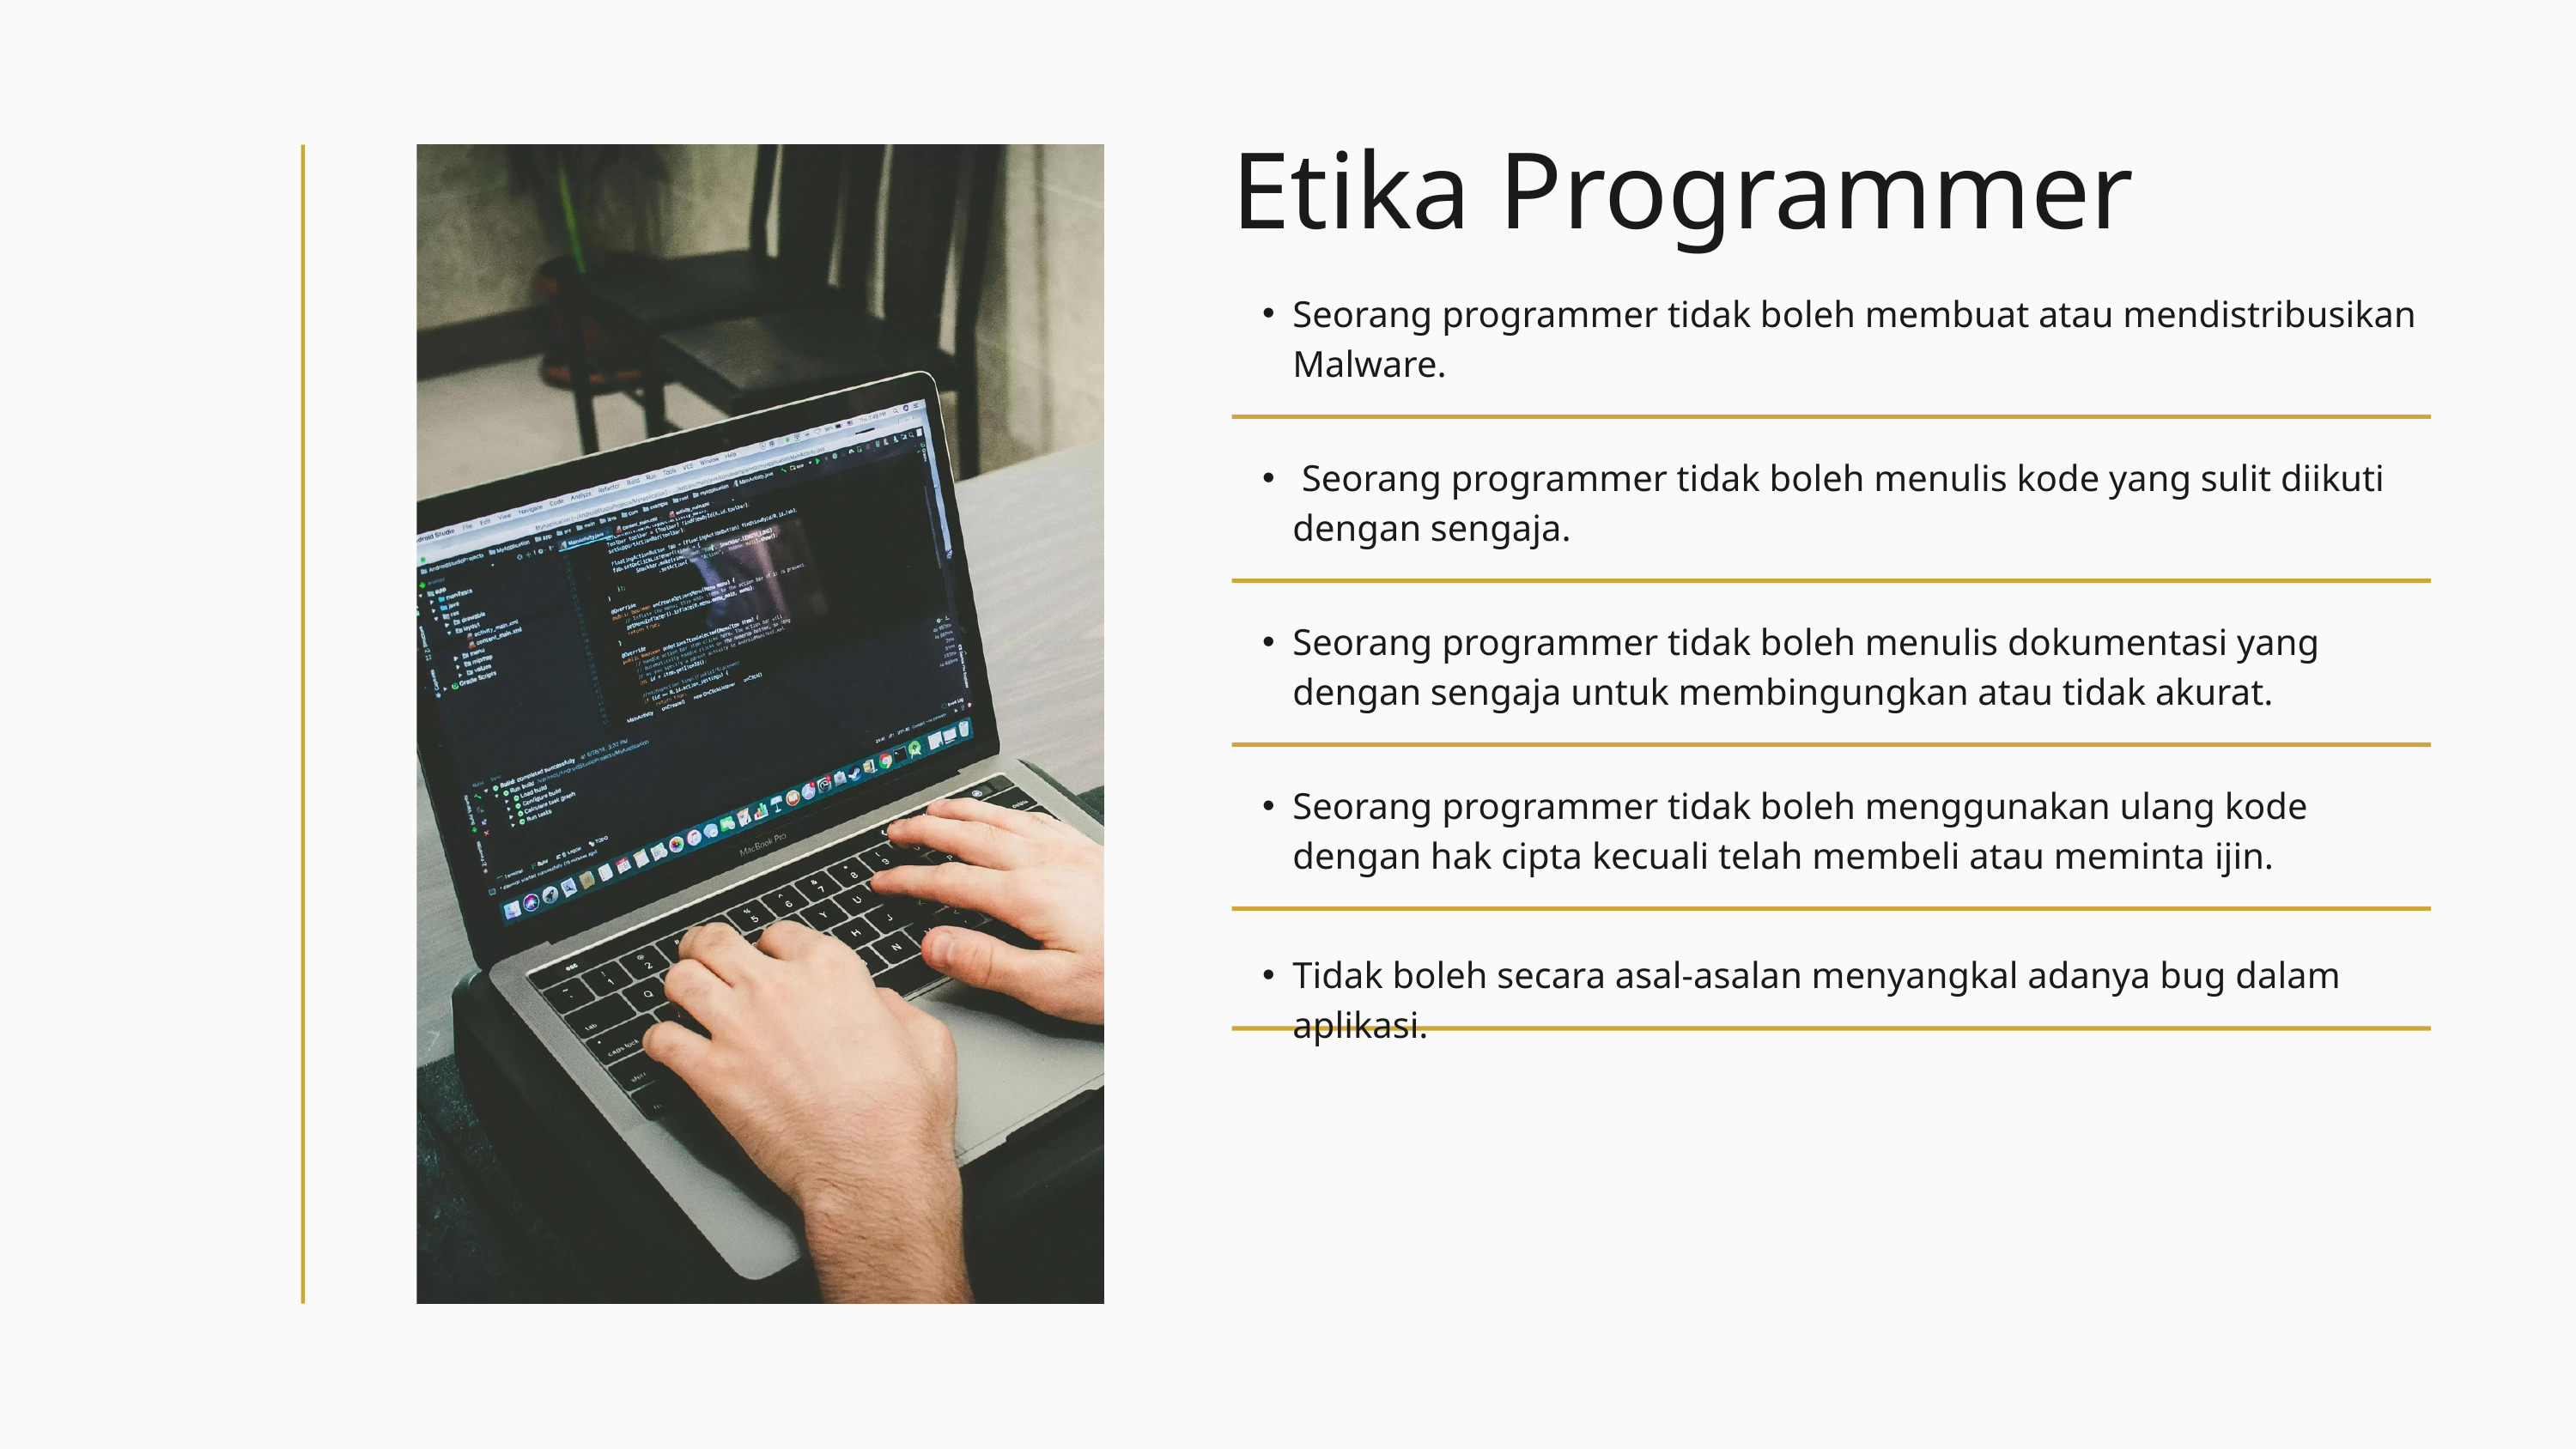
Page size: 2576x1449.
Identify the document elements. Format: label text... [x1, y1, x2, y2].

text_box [1231, 955, 2432, 1031]
text_box [301, 144, 306, 1304]
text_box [1231, 785, 2432, 912]
text_box [416, 144, 1104, 1304]
text_box Etika Programmer [1231, 133, 2432, 251]
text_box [1231, 294, 2432, 420]
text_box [1231, 458, 2432, 584]
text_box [1231, 621, 2432, 748]
